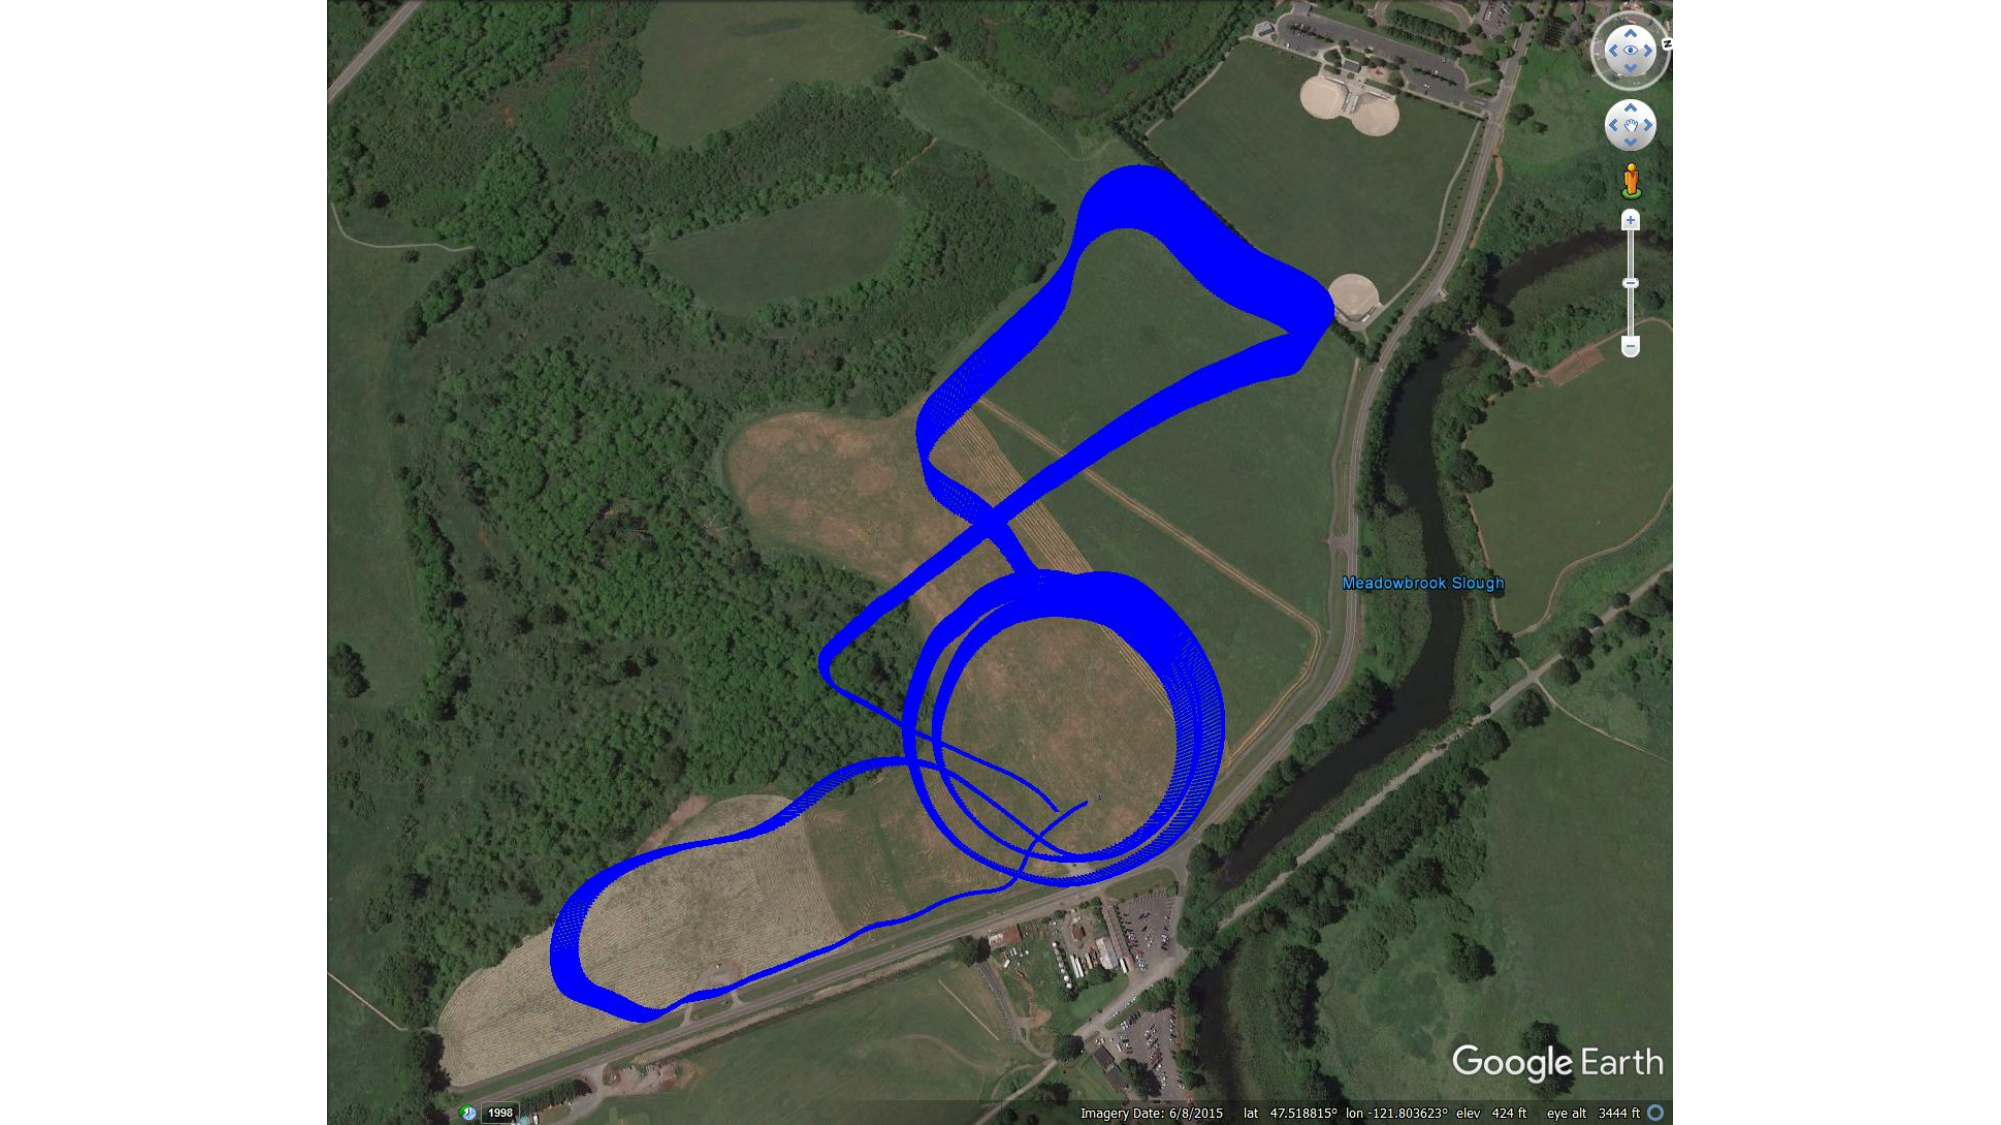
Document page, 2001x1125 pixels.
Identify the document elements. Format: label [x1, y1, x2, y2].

picture [326, 0, 1673, 1125]
